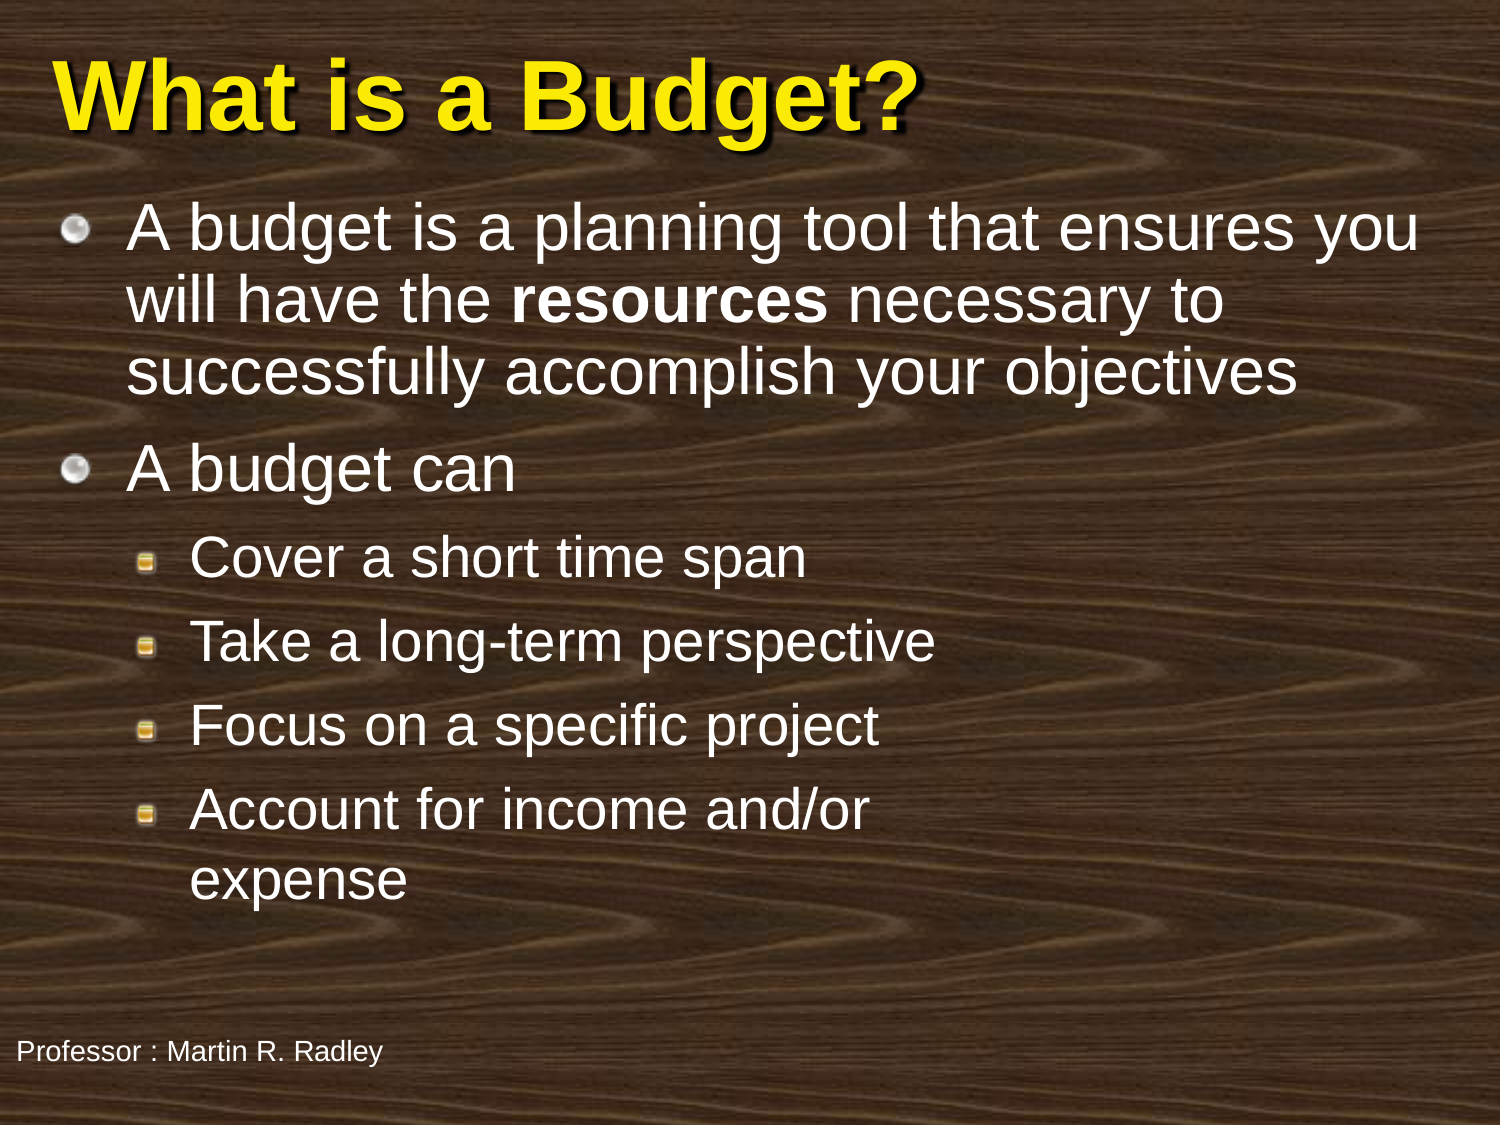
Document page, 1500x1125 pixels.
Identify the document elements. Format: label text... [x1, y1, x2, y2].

title What is a Budget? [998, 28, 1484, 219]
slide_number Professor : Martin R. Radley [14, 1032, 385, 1125]
picture [0, 0, 1500, 1125]
text_box A budget is a planning tool that ensures you will have the resources necessary to successfully accomplish your objectives A budget can Cover a short time span Take a long-term perspective Focus on a specific project Account for income and/or expense [123, 182, 1424, 911]
